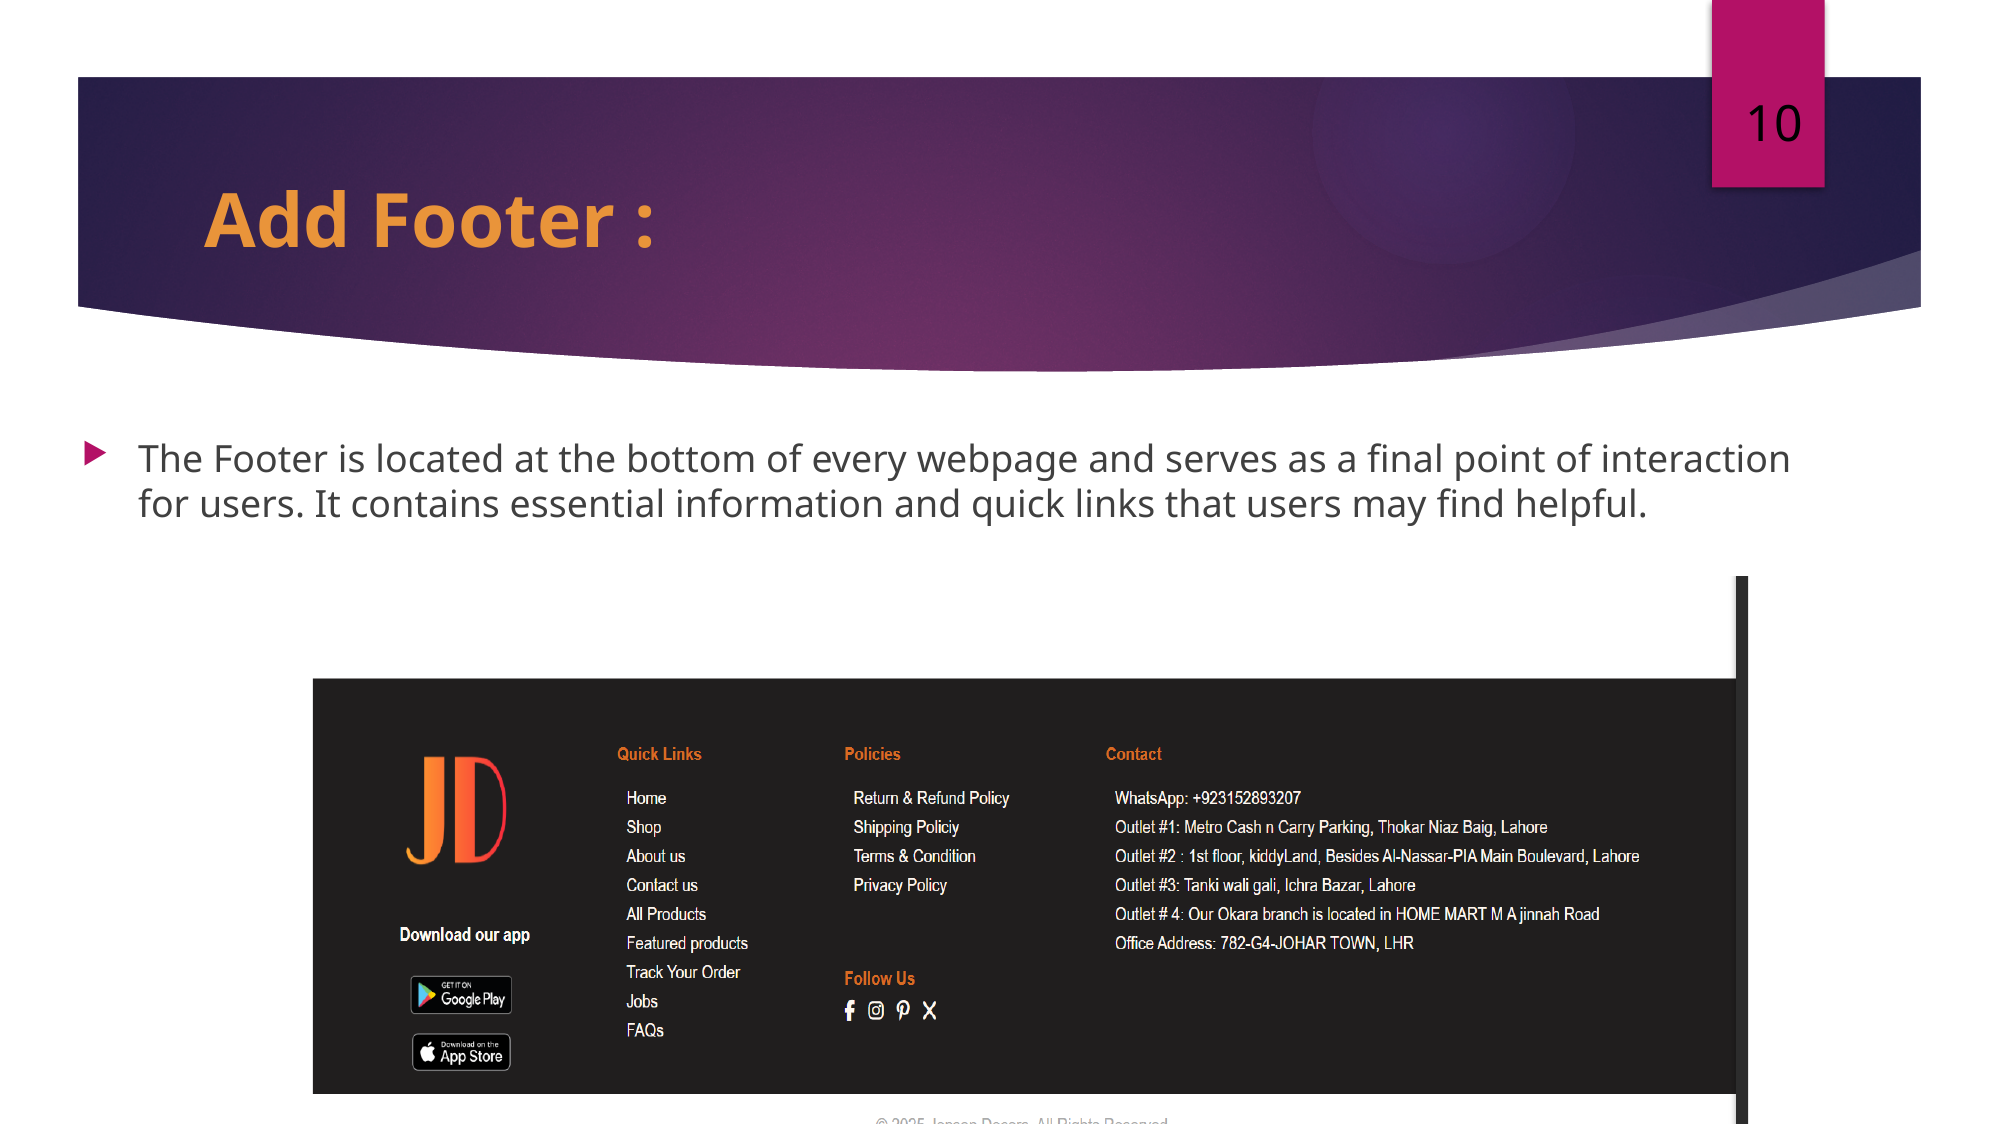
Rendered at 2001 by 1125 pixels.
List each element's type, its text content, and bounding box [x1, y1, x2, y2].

list The Footer is located at the bottom of every webpage and serves as a final point of interaction for users. It contains essential information and quick links that users may find helpful. [66, 427, 1821, 988]
picture [312, 576, 1749, 1124]
text_box 10 [1730, 83, 1837, 159]
title Add Footer : [189, 159, 1627, 276]
